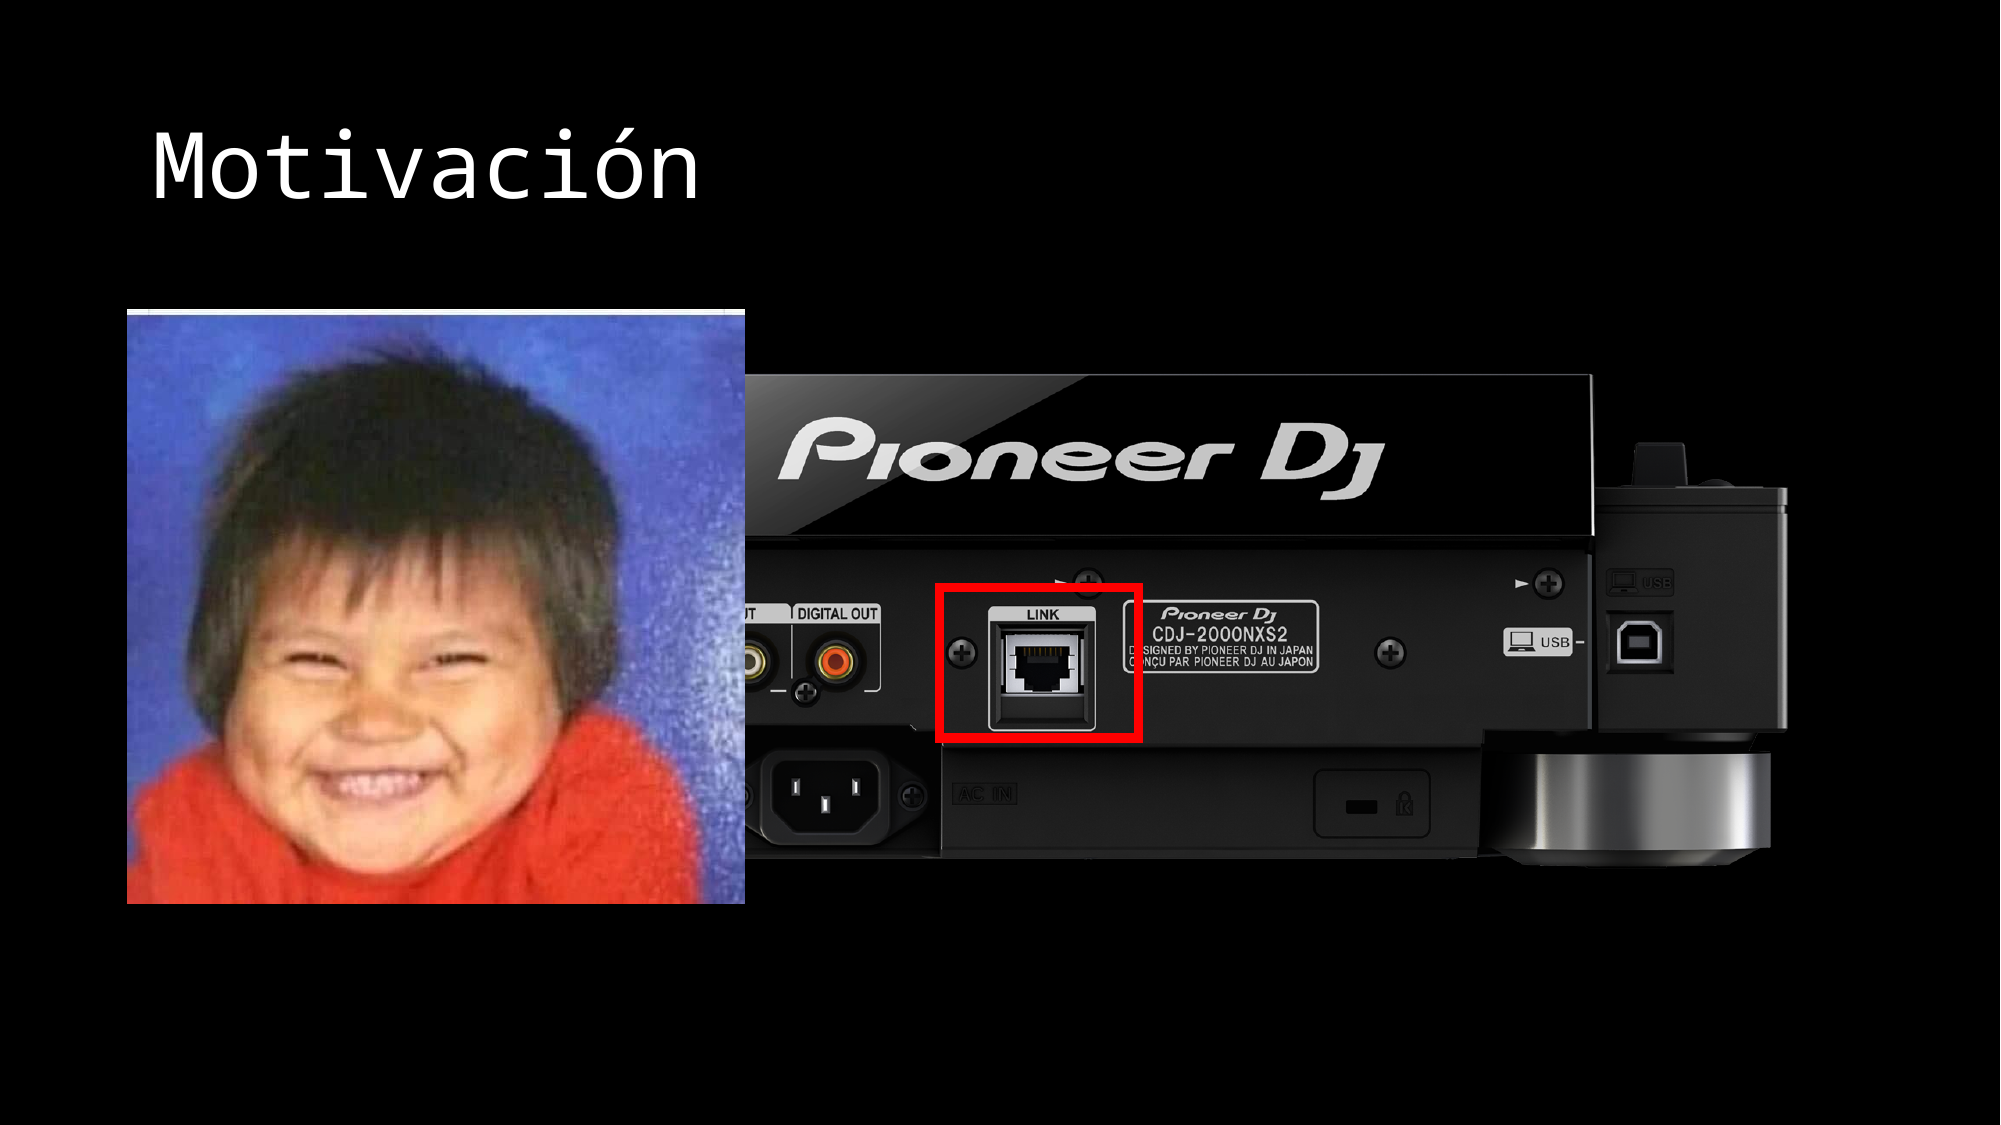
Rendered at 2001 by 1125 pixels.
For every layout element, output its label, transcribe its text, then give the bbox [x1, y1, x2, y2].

picture [127, 176, 1788, 1066]
title Motivación [137, 59, 1863, 278]
